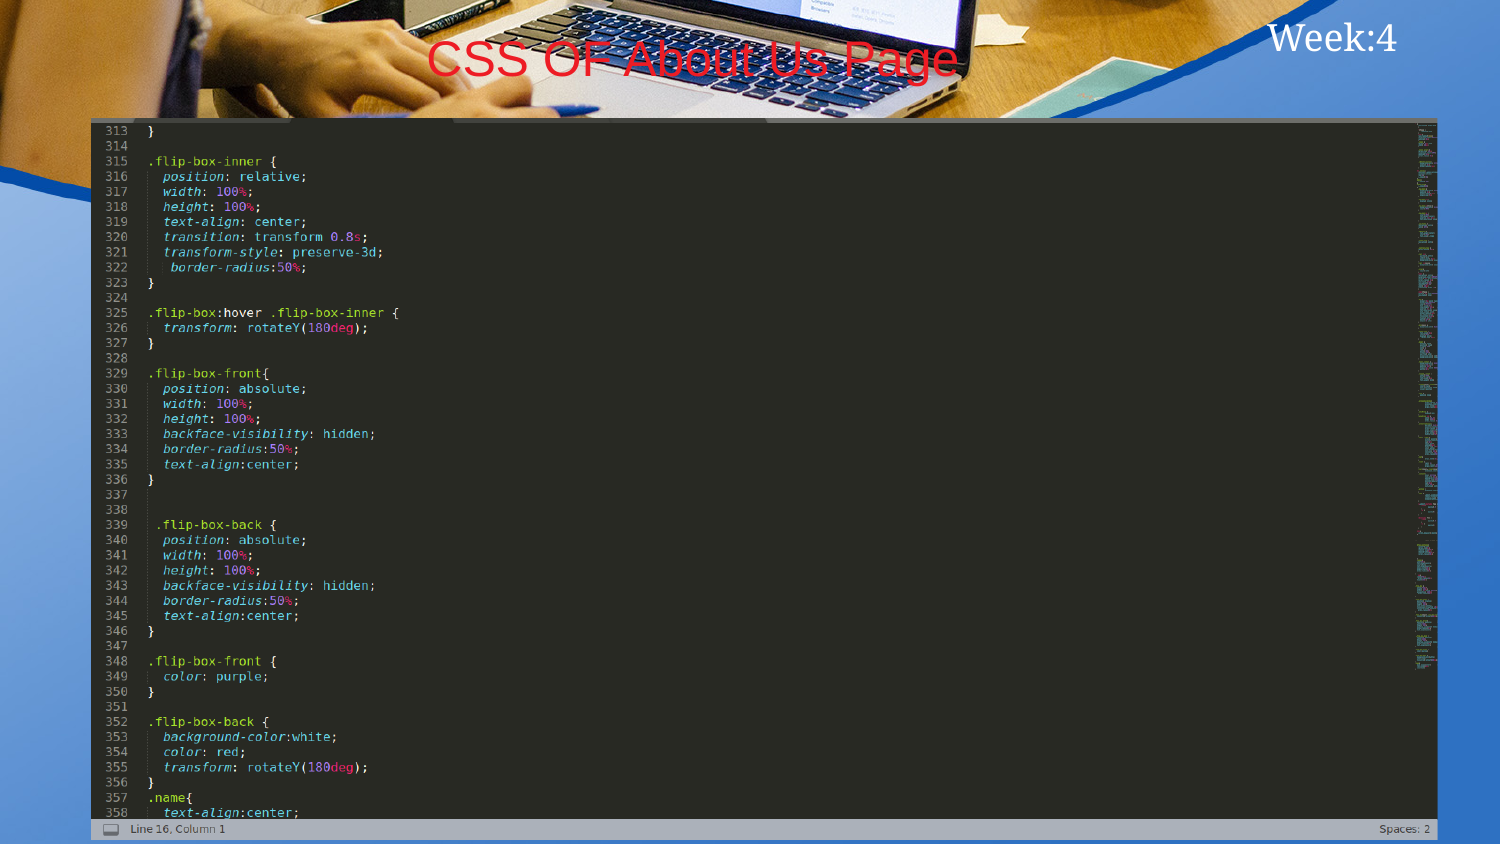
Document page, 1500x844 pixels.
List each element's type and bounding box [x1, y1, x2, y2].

text_box [272, 23, 975, 95]
picture [91, 118, 1438, 844]
text_box [1252, 5, 1417, 94]
